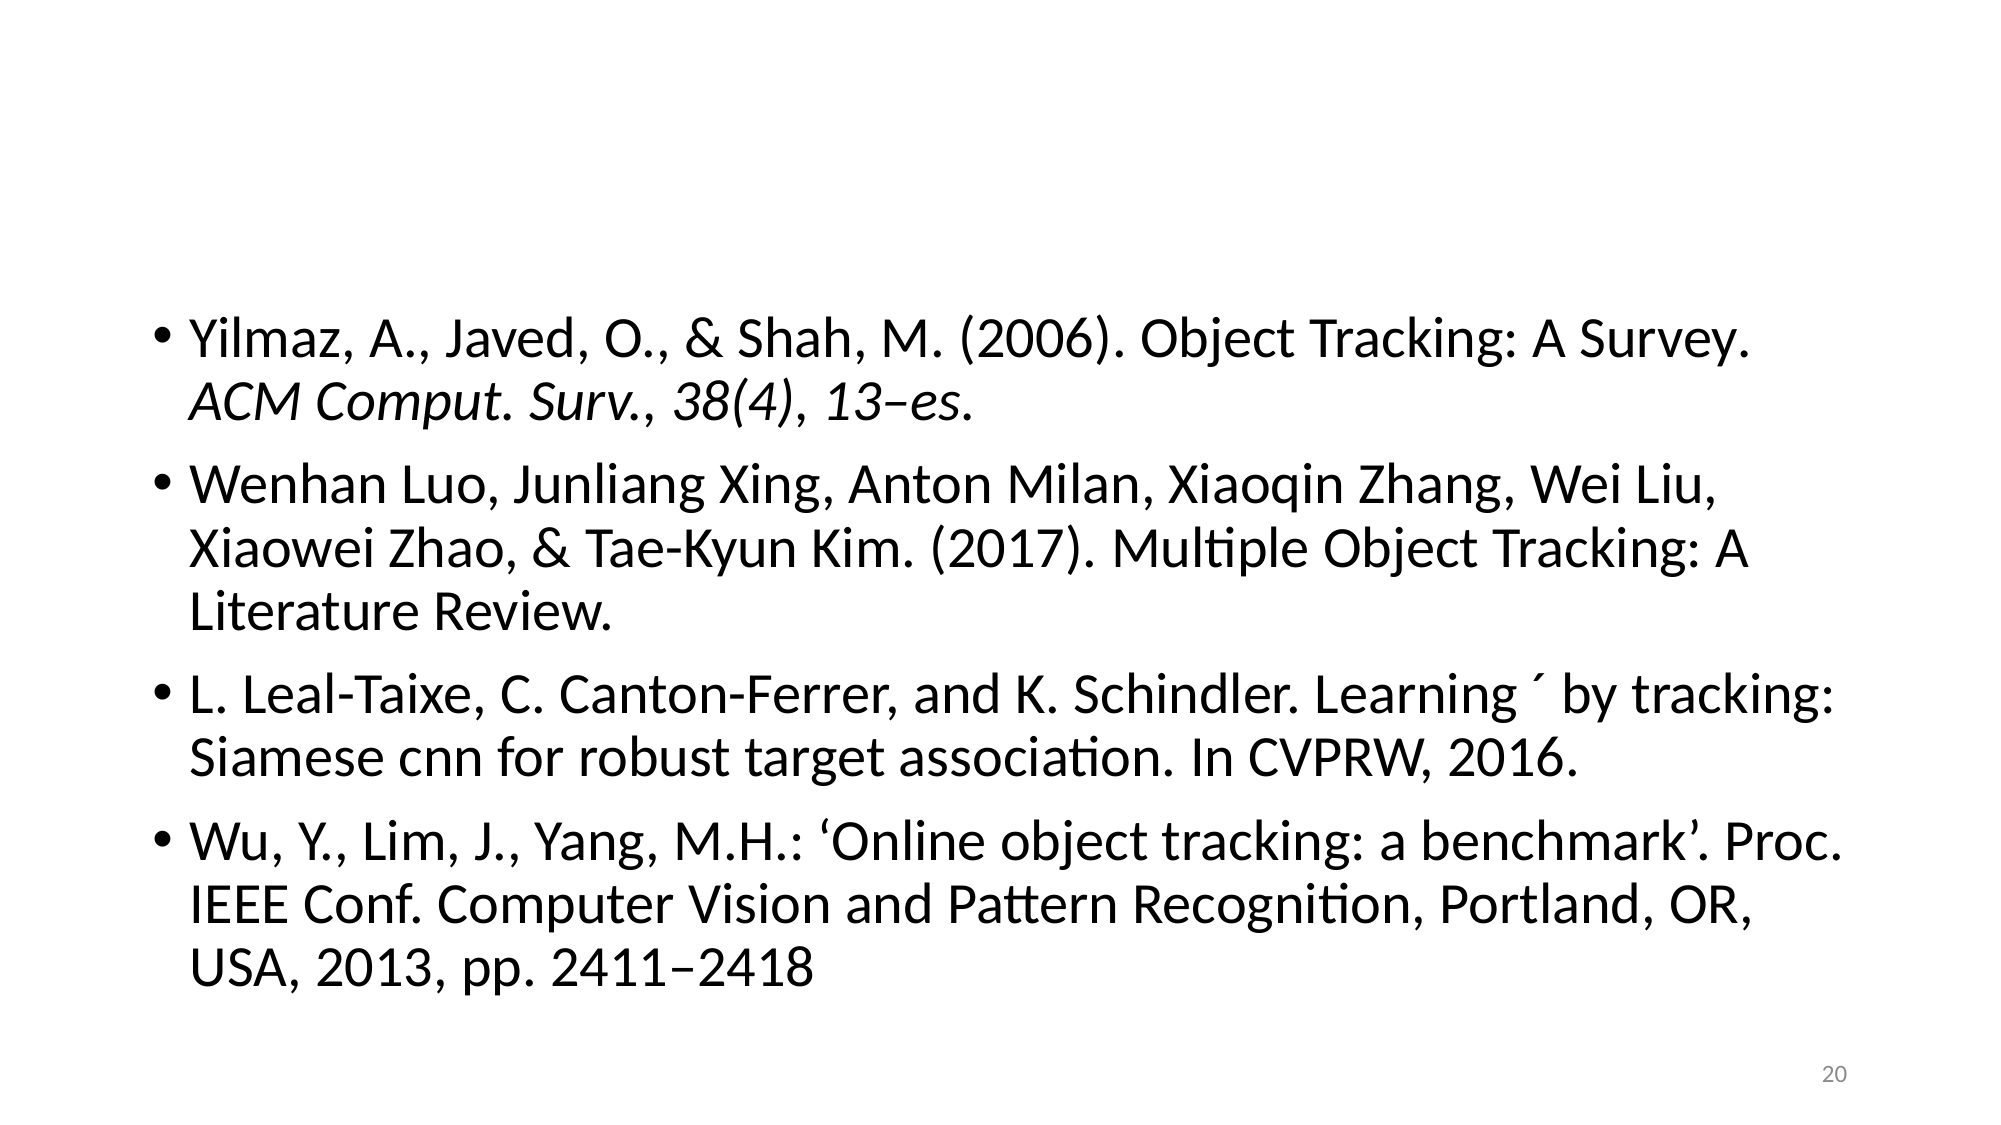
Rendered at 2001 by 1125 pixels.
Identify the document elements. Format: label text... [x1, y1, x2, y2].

list Yilmaz, A., Javed, O., & Shah, M. (2006). Object Tracking: A Survey. ACM Comput. Surv., 38(4), 13–es. Wenhan Luo, Junliang Xing, Anton Milan, Xiaoqin Zhang, Wei Liu, Xiaowei Zhao, & Tae-Kyun Kim. (2017). Multiple Object Tracking: A Literature Review. L. Leal-Taixe, C. Canton-Ferrer, and K. Schindler. Learning ´ by tracking: Siamese cnn for robust target association. In CVPRW, 2016. Wu, Y., Lim, J., Yang, M.H.: ‘Online object tracking: a benchmark’. Proc. IEEE Conf. Computer Vision and Pattern Recognition, Portland, OR, USA, 2013, pp. 2411–2418 [137, 299, 1863, 1014]
slide_number 20 [1412, 1042, 1863, 1103]
